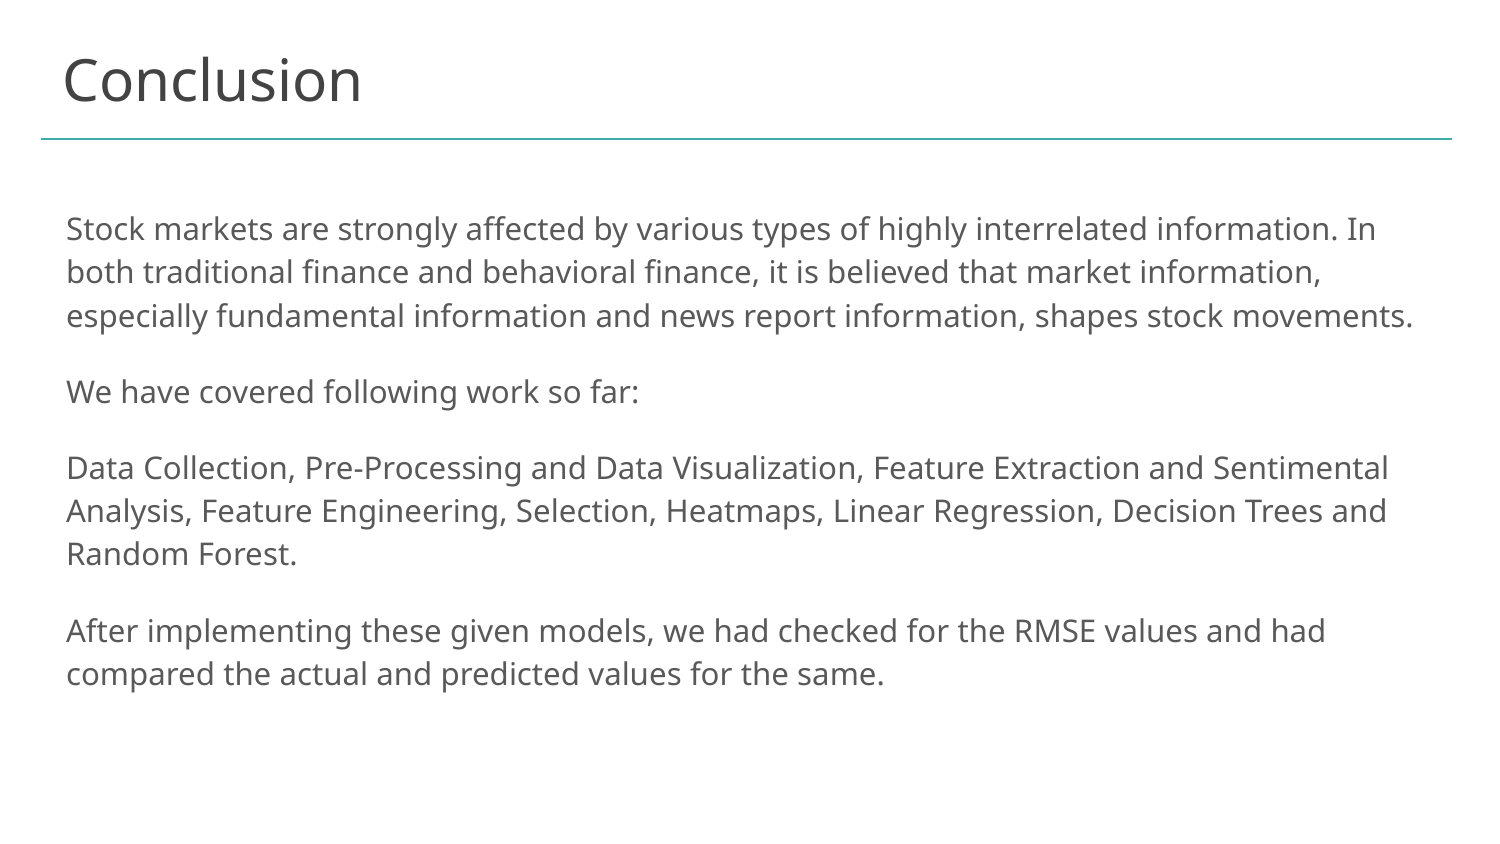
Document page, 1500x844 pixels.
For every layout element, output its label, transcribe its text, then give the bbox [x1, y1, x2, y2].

list Stock markets are strongly affected by various types of highly interrelated information. In both traditional finance and behavioral finance, it is believed that market information, especially fundamental information and news report information, shapes stock movements. We have covered following work so far: Data Collection, Pre-Processing and Data Visualization, Feature Extraction and Sentimental Analysis, Feature Engineering, Selection, Heatmaps, Linear Regression, Decision Trees and Random Forest. After implementing these given models, we had checked for the RMSE values and had compared the actual and predicted values for the same. [51, 189, 1449, 750]
title Conclusion [47, 27, 1446, 122]
